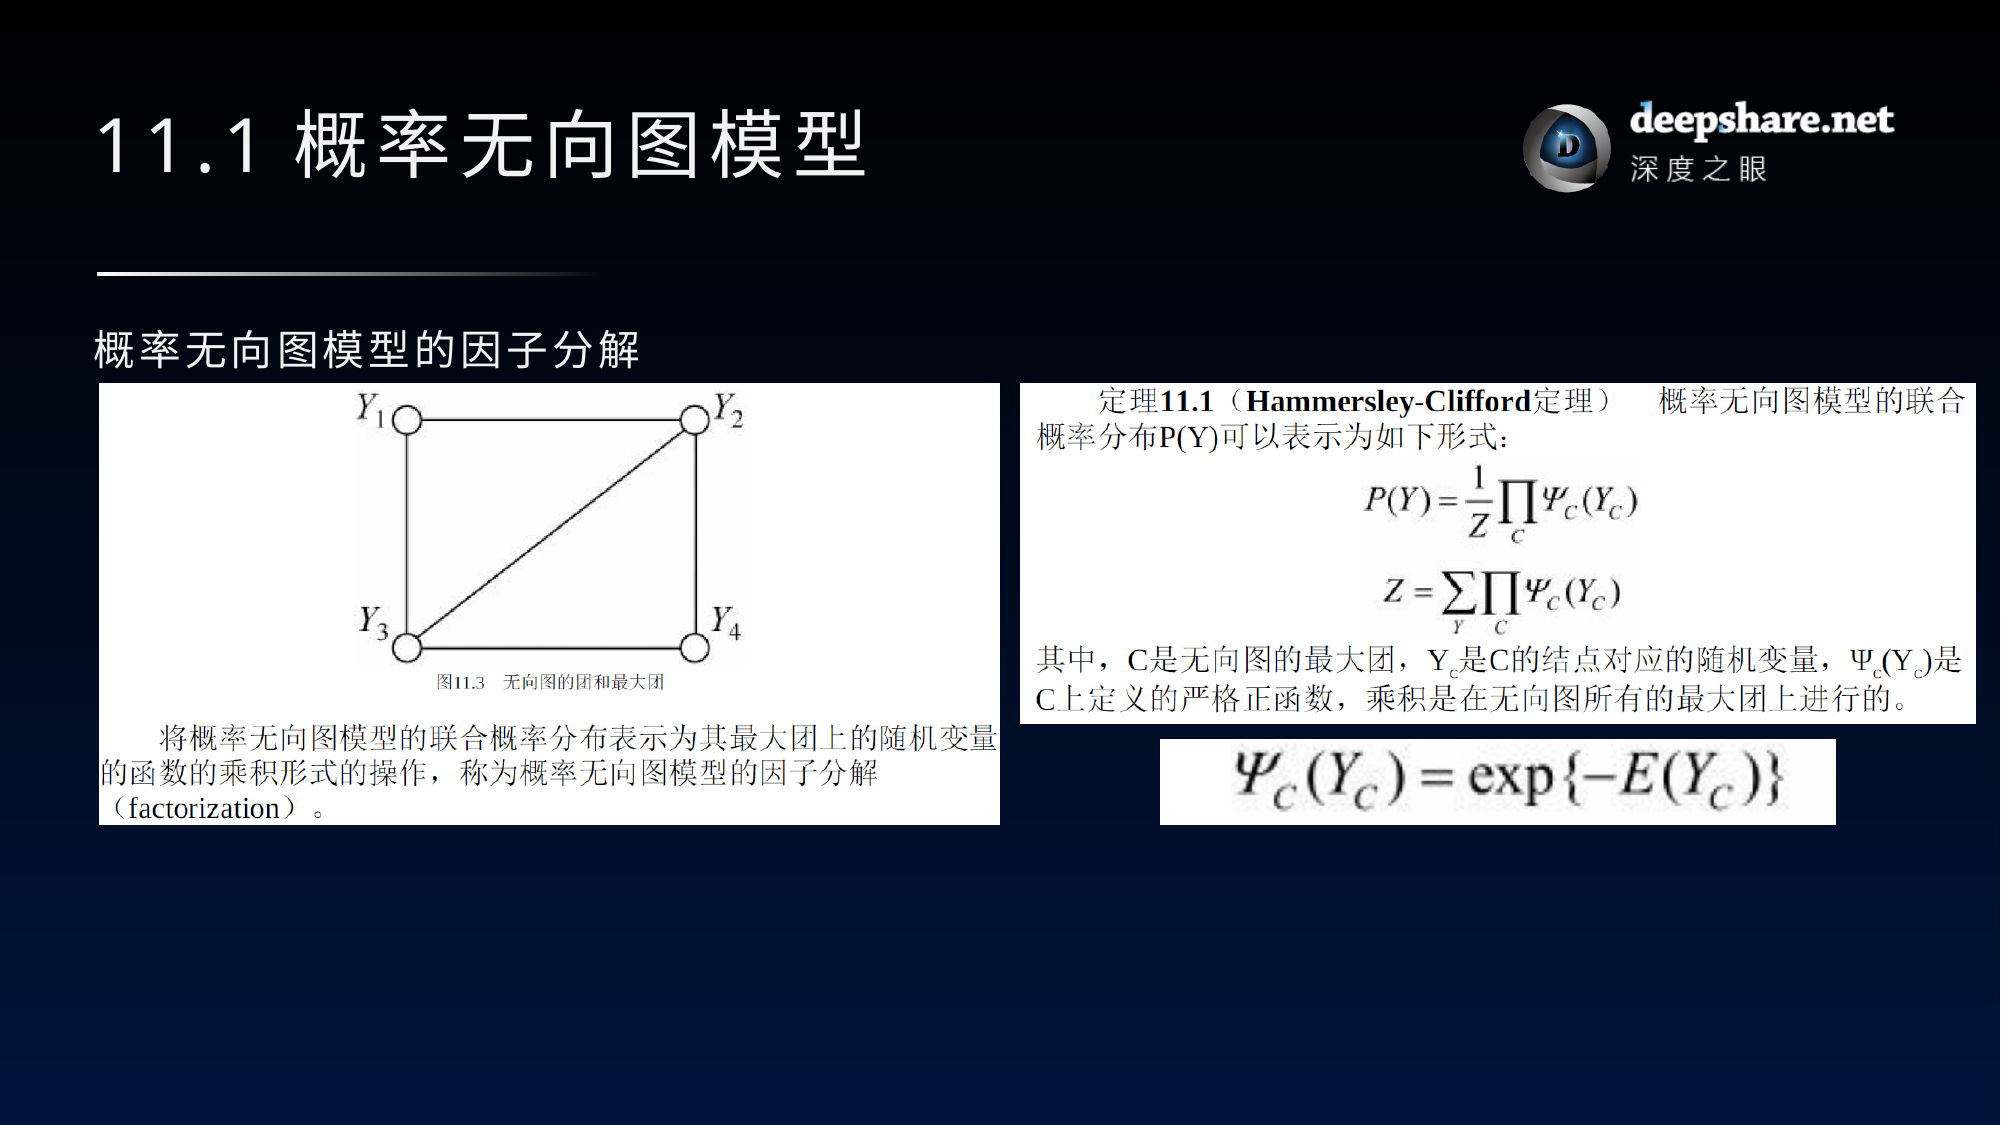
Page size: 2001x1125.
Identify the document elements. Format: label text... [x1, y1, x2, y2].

picture [1160, 739, 1836, 826]
picture [1517, 44, 1903, 225]
list 概率无向图模型的因子分解 [78, 311, 932, 457]
title 11.1概率无向图模型 [78, 100, 1192, 198]
picture [1020, 383, 1976, 724]
picture [99, 383, 1001, 826]
